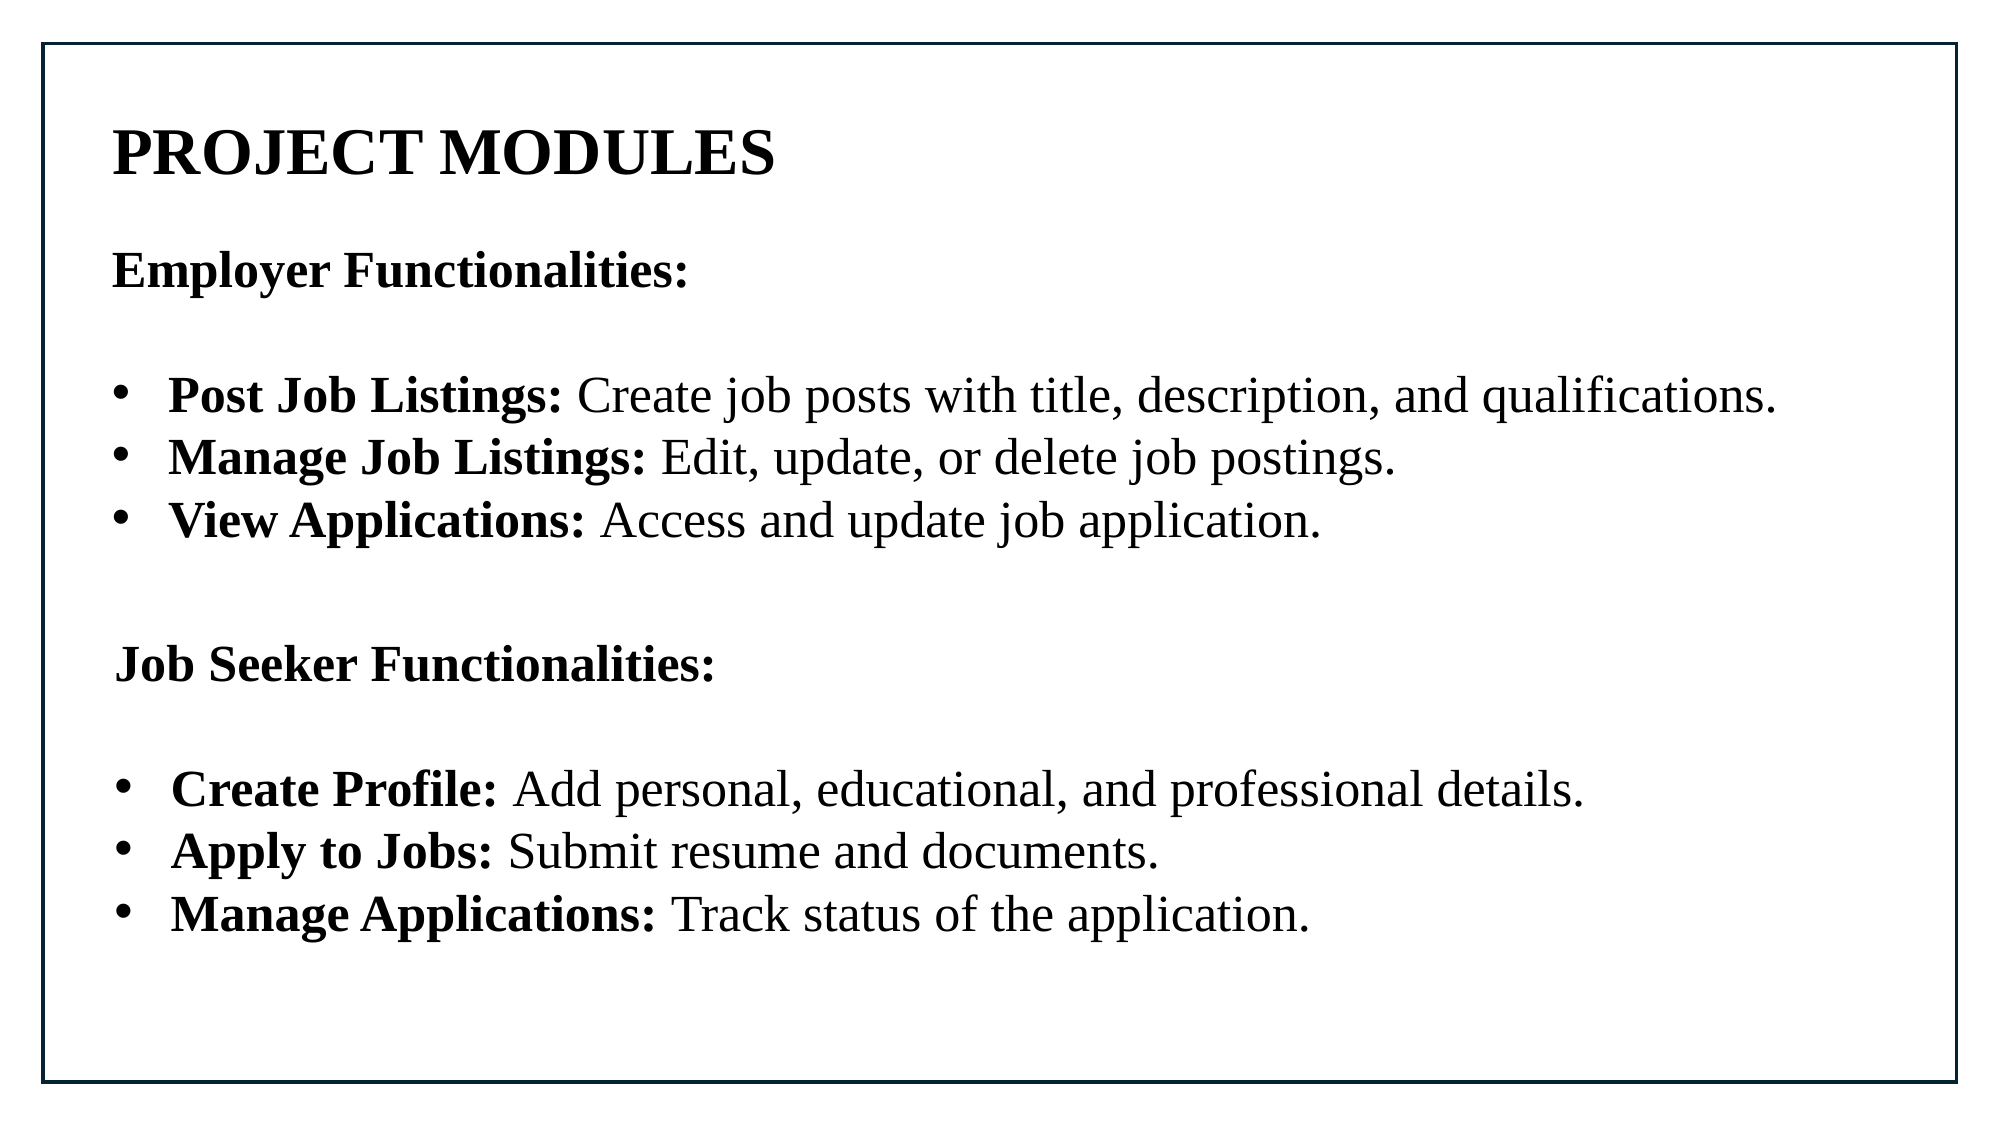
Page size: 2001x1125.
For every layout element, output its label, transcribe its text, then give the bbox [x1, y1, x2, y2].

text_box Employer Functionalities: Post Job Listings: Create job posts with title, description, and qualifications. Manage Job Listings: Edit, update, or delete job postings. View Applications: Access and update job application. [97, 227, 1924, 618]
text_box [42, 43, 1957, 1082]
text_box Job Seeker Functionalities: Create Profile: Add personal, educational, and professional details. Apply to Jobs: Submit resume and documents. Manage Applications: Track status of the application. [99, 621, 1906, 984]
